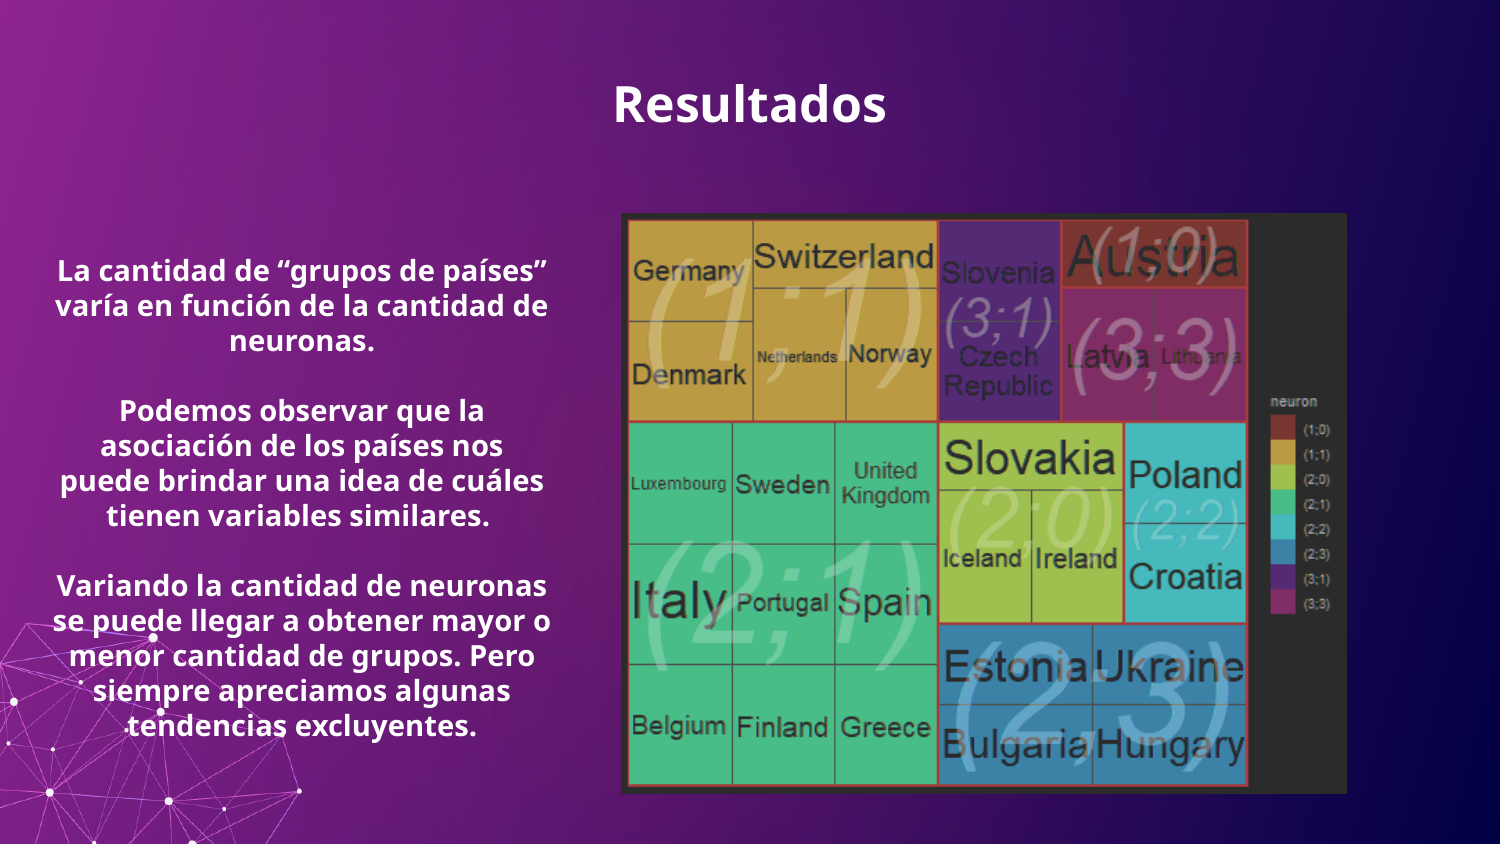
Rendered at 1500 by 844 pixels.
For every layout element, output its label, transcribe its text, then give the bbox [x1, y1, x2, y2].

title Resultados [322, 57, 1178, 214]
picture [0, 0, 1500, 844]
text_box La cantidad de “grupos de países” varía en función de la cantidad de neuronas. Podemos observar que la asociación de los países nos puede brindar una idea de cuáles tienen variables similares. Variando la cantidad de neuronas se puede llegar a obtener mayor o menor cantidad de grupos. Pero siempre apreciamos algunas tendencias excluyentes. [36, 237, 568, 770]
